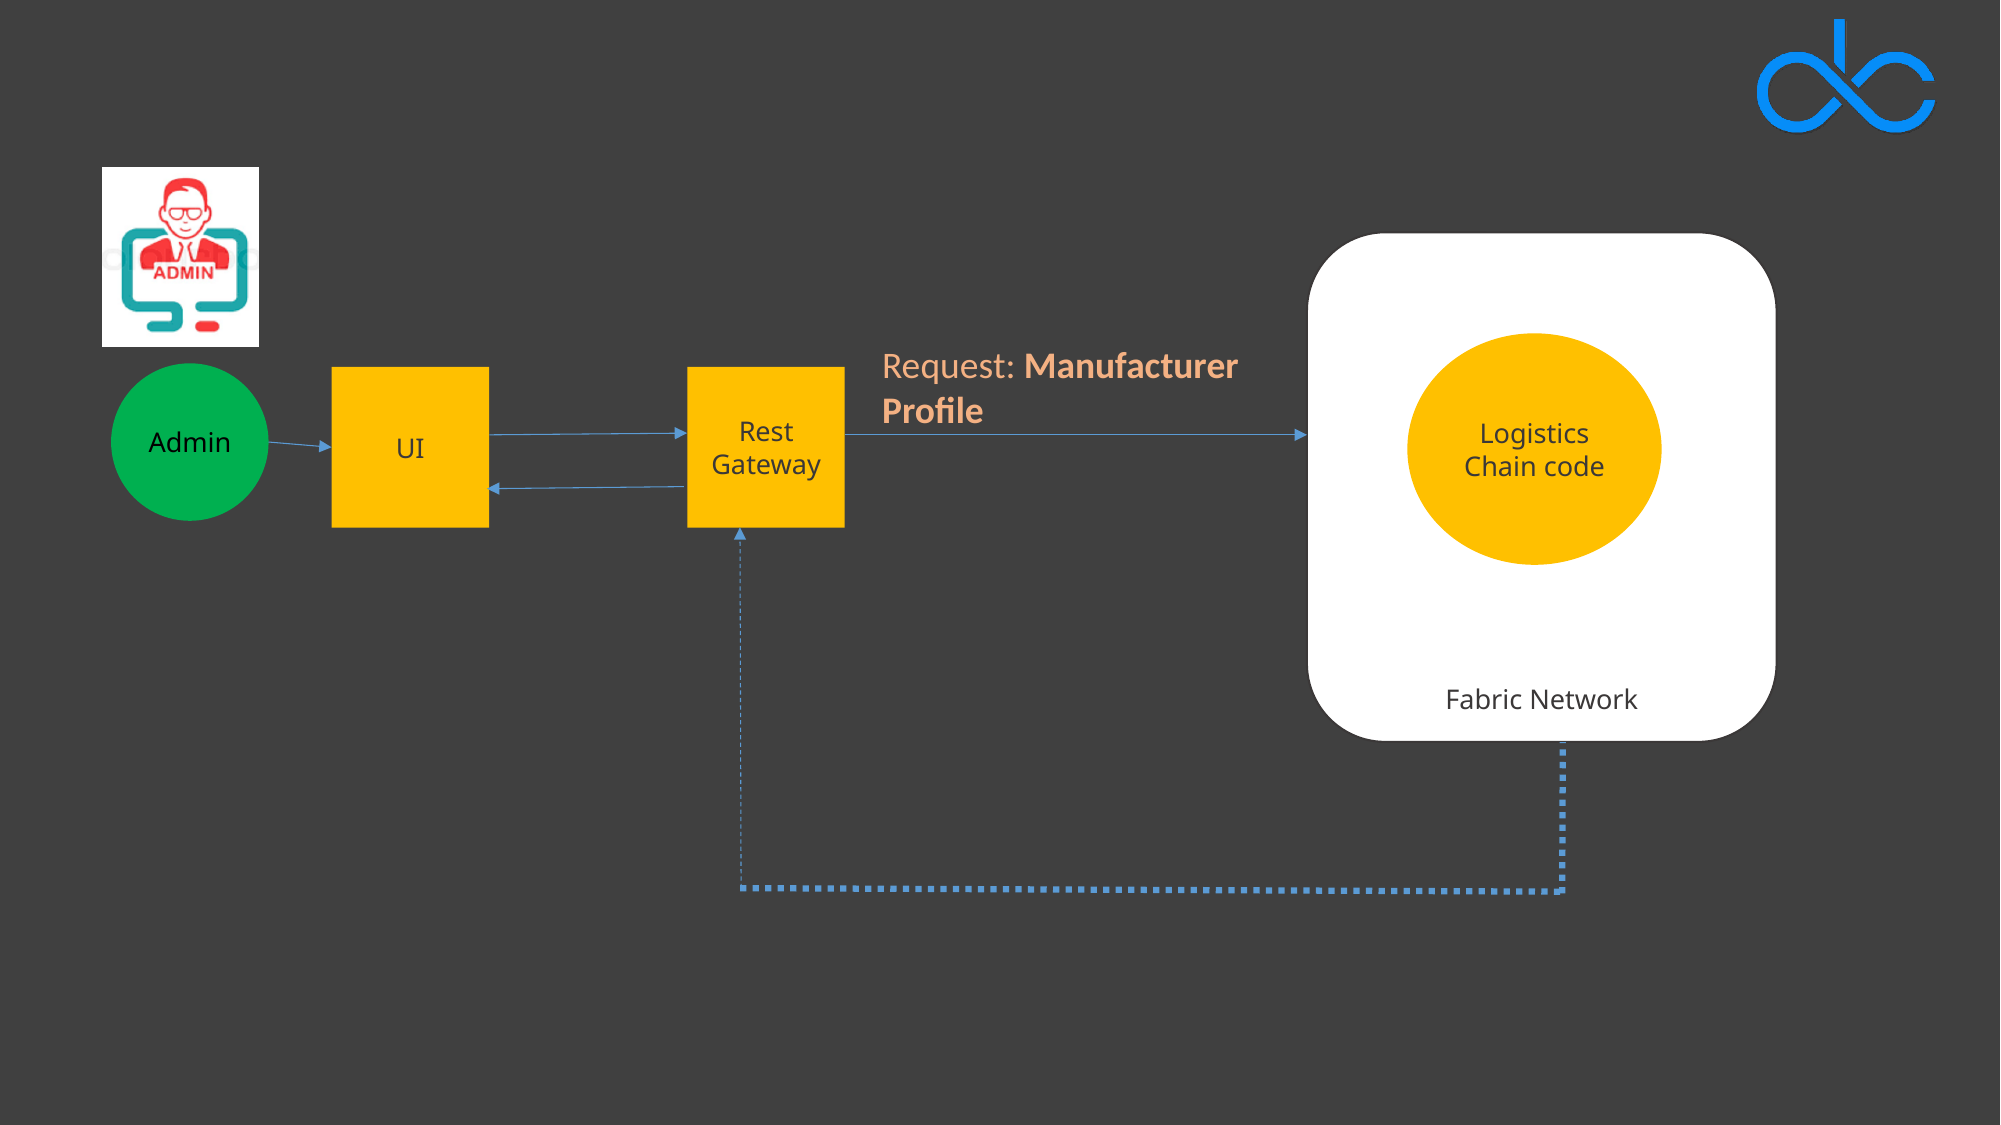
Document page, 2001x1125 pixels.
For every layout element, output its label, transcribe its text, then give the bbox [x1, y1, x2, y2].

picture [102, 167, 259, 347]
picture [1749, 10, 1943, 146]
text_box Fabric Network [1305, 231, 1778, 743]
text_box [268, 442, 332, 448]
text_box Logistics Chain code [1406, 332, 1663, 566]
text_box UI [331, 366, 490, 529]
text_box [739, 888, 1562, 892]
text_box Rest Gateway [686, 366, 846, 529]
text_box Request: Manufacturer Profile [866, 333, 1317, 439]
text_box Admin [110, 362, 270, 522]
